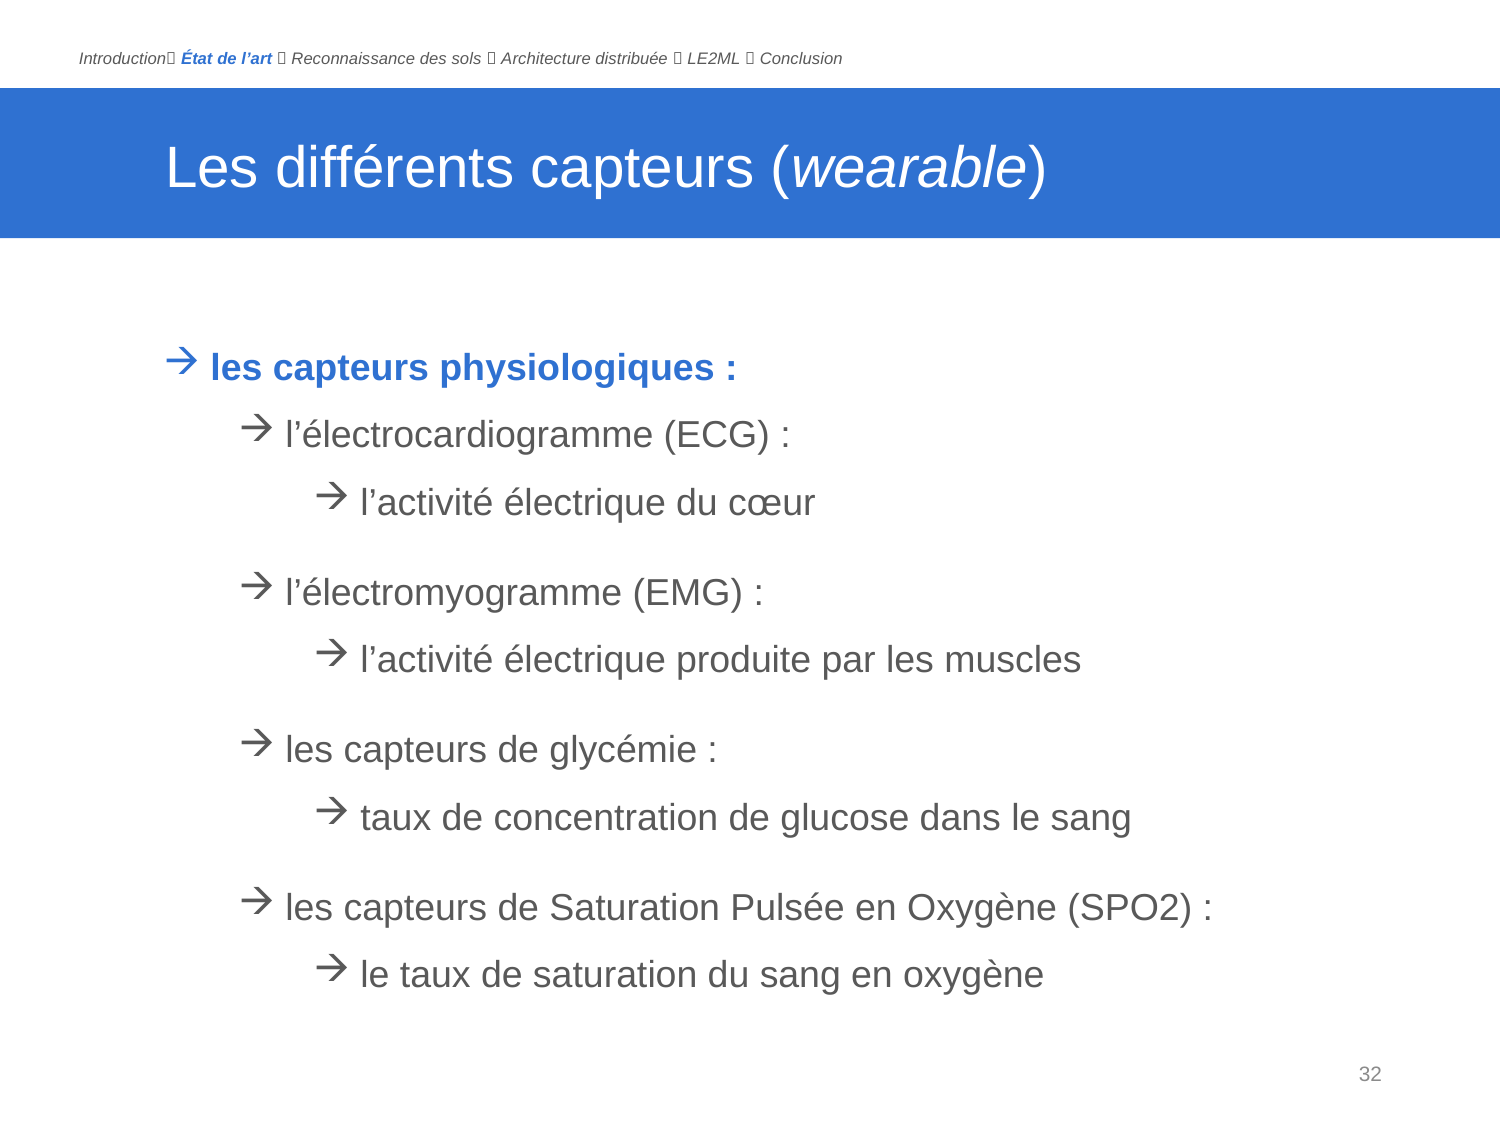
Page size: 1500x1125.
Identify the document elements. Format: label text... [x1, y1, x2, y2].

slide_number 32 [1059, 1042, 1397, 1103]
title Les différents capteurs (wearable) [0, 88, 1500, 239]
text_box Introduction État de l’art  Reconnaissance des sols  Architecture distribuée  LE2ML  Conclusion [64, 40, 1426, 75]
text_box les capteurs physiologiques : l’électrocardiogramme (ECG) : l’activité électrique du cœur l’électromyogramme (EMG) : l’activité électrique produite par les muscles les capteurs de glycémie : taux de concentration de glucose dans le sang les capteurs de Saturation Pulsée en Oxygène (SPO2) : le taux de saturation du sang en oxygène [148, 312, 1352, 1003]
